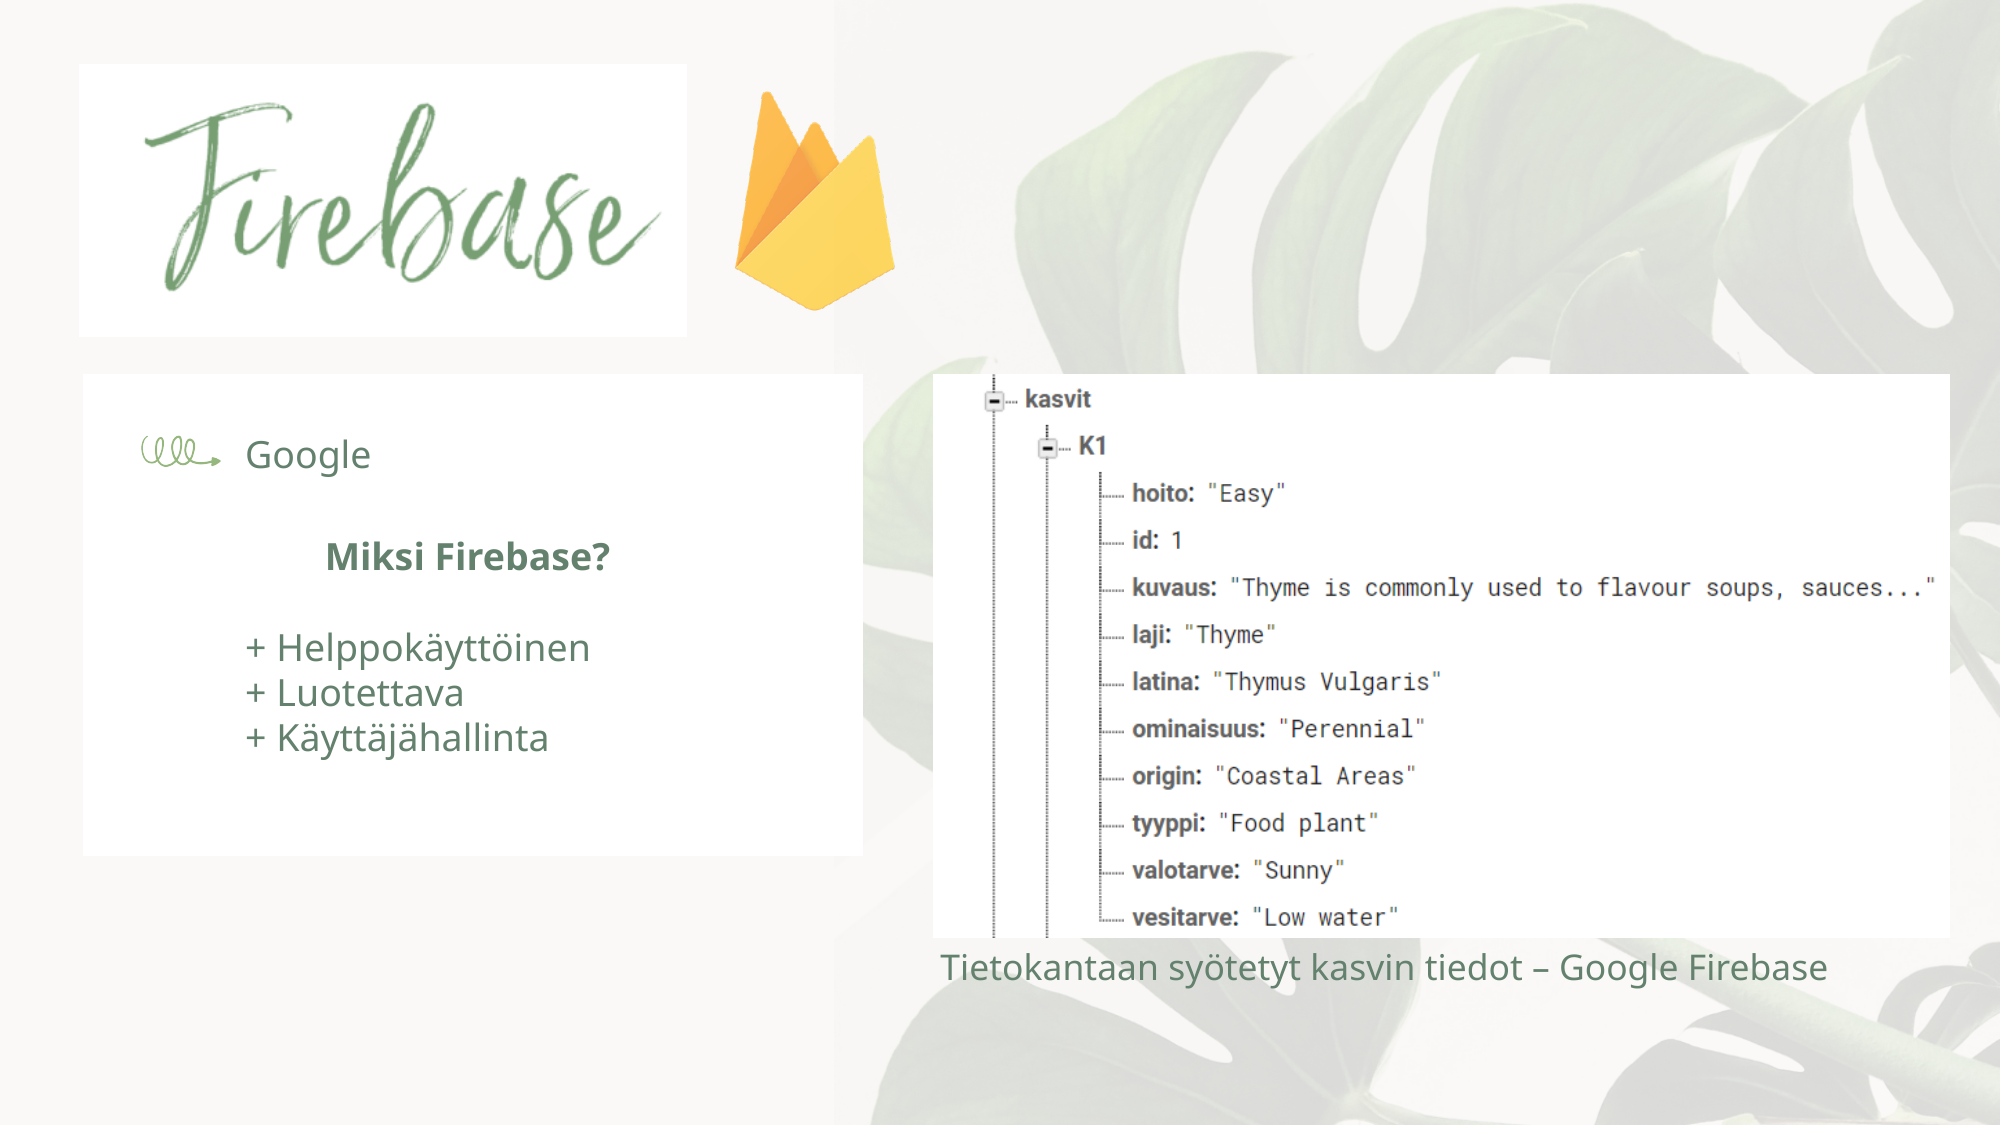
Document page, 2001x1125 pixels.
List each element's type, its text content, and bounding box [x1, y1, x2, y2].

text_box [83, 374, 834, 856]
picture [127, 424, 231, 485]
text_box Miksi Firebase? [309, 525, 834, 586]
text_box + Helppokäyttöinen + Luotettava + Käyttäjähallinta [230, 616, 834, 767]
picture [695, 0, 2000, 1125]
text_box Google [230, 423, 834, 529]
picture [79, 64, 687, 337]
